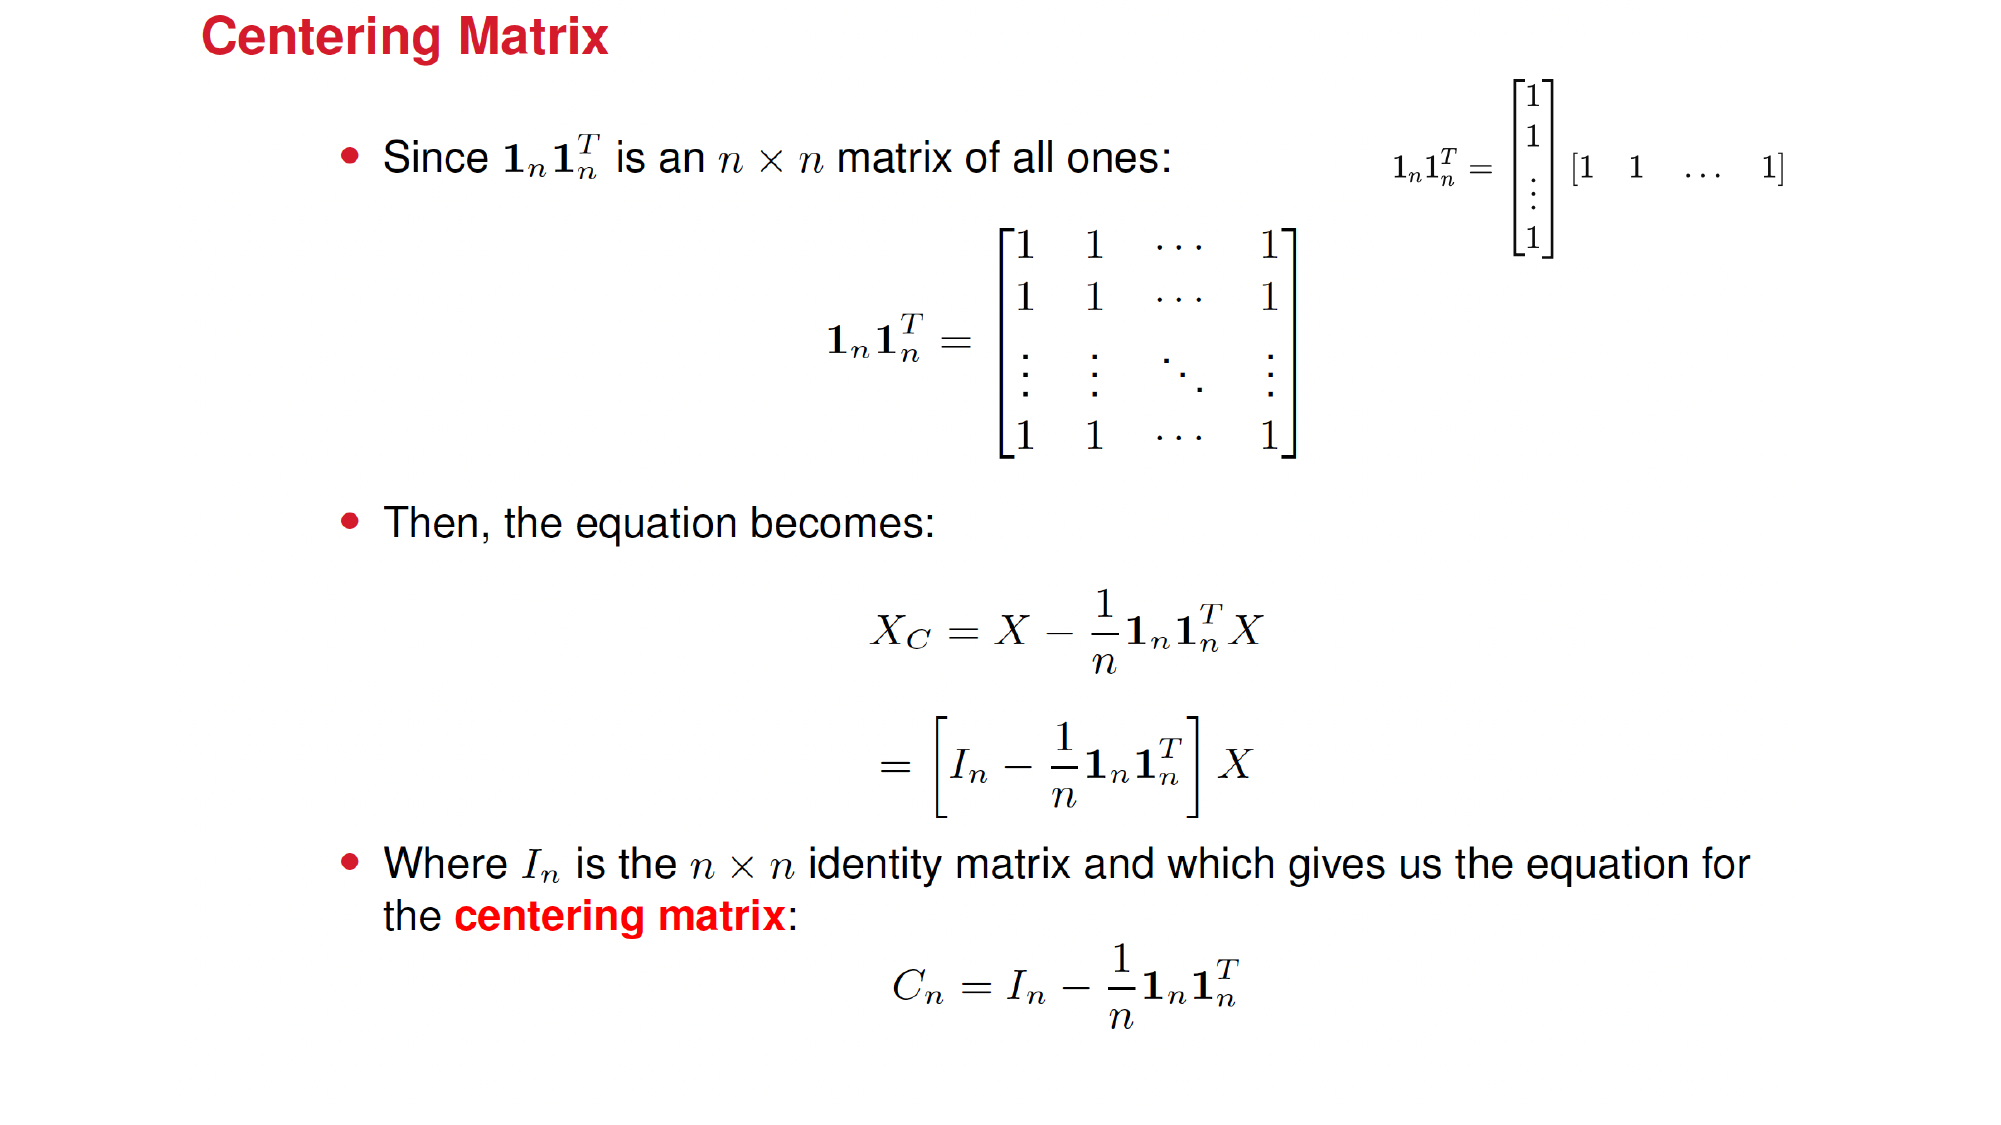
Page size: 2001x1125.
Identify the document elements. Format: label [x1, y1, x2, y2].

picture [176, 0, 1799, 1109]
